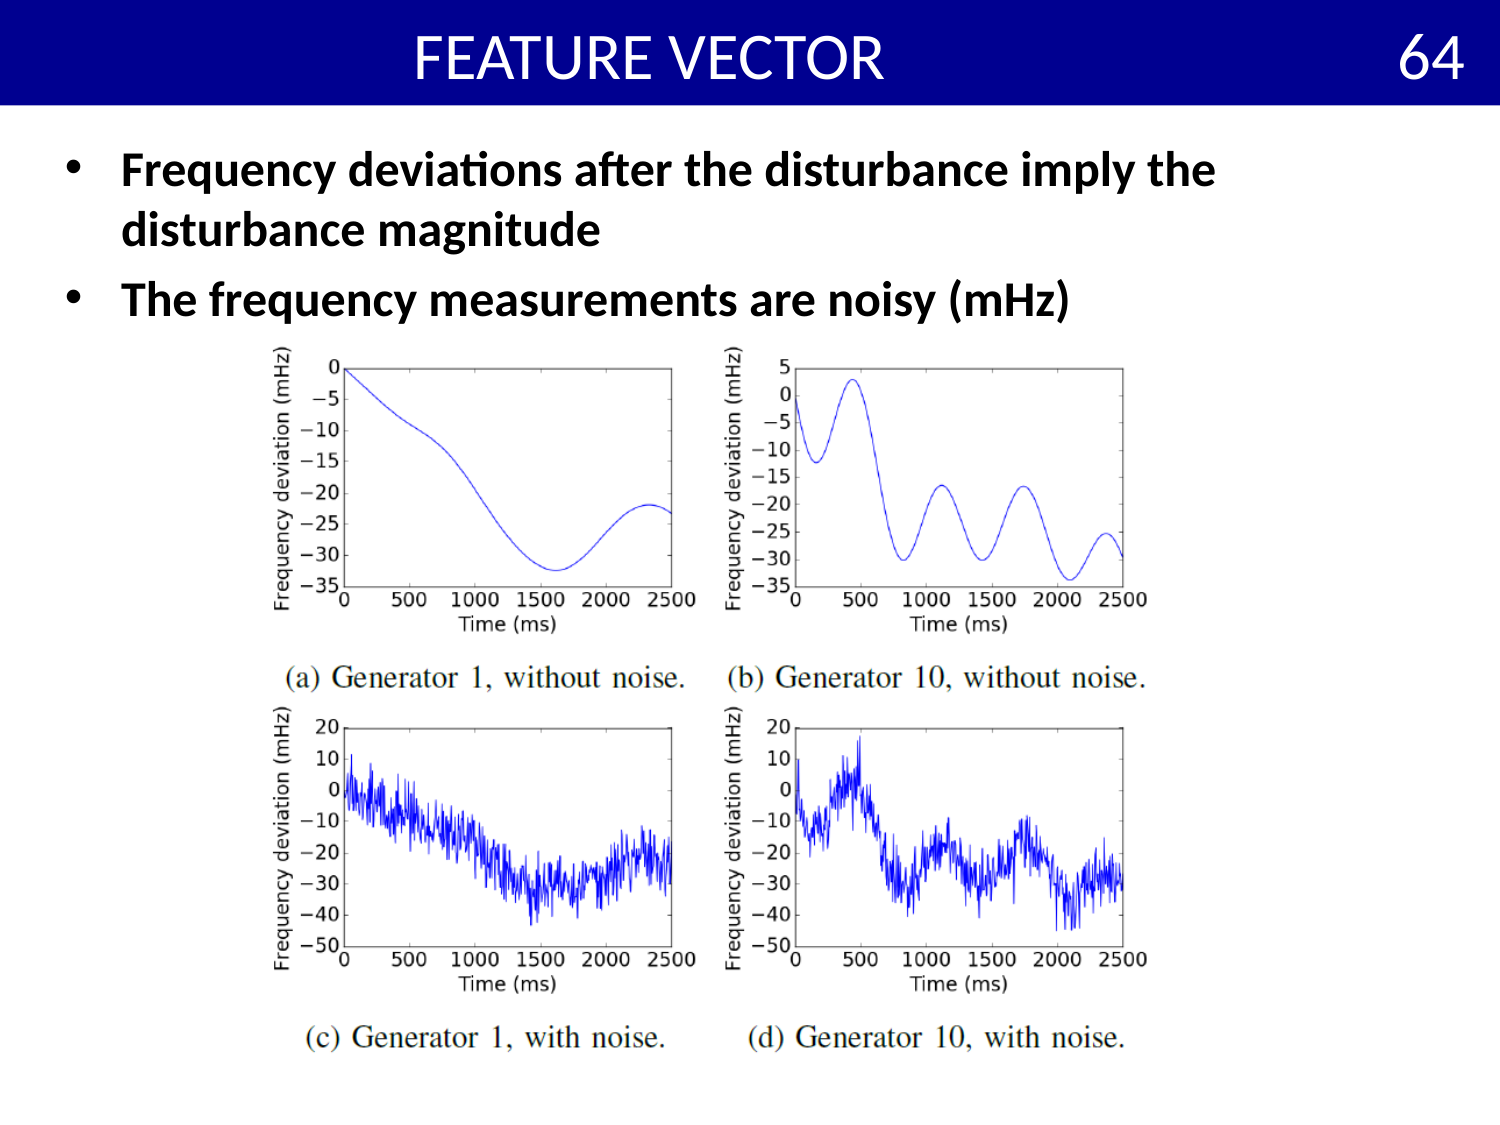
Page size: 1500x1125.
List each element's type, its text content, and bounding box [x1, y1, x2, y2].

picture [237, 336, 1163, 1058]
title Feature vector [41, 9, 1258, 97]
slide_number 64 [1246, 28, 1480, 79]
